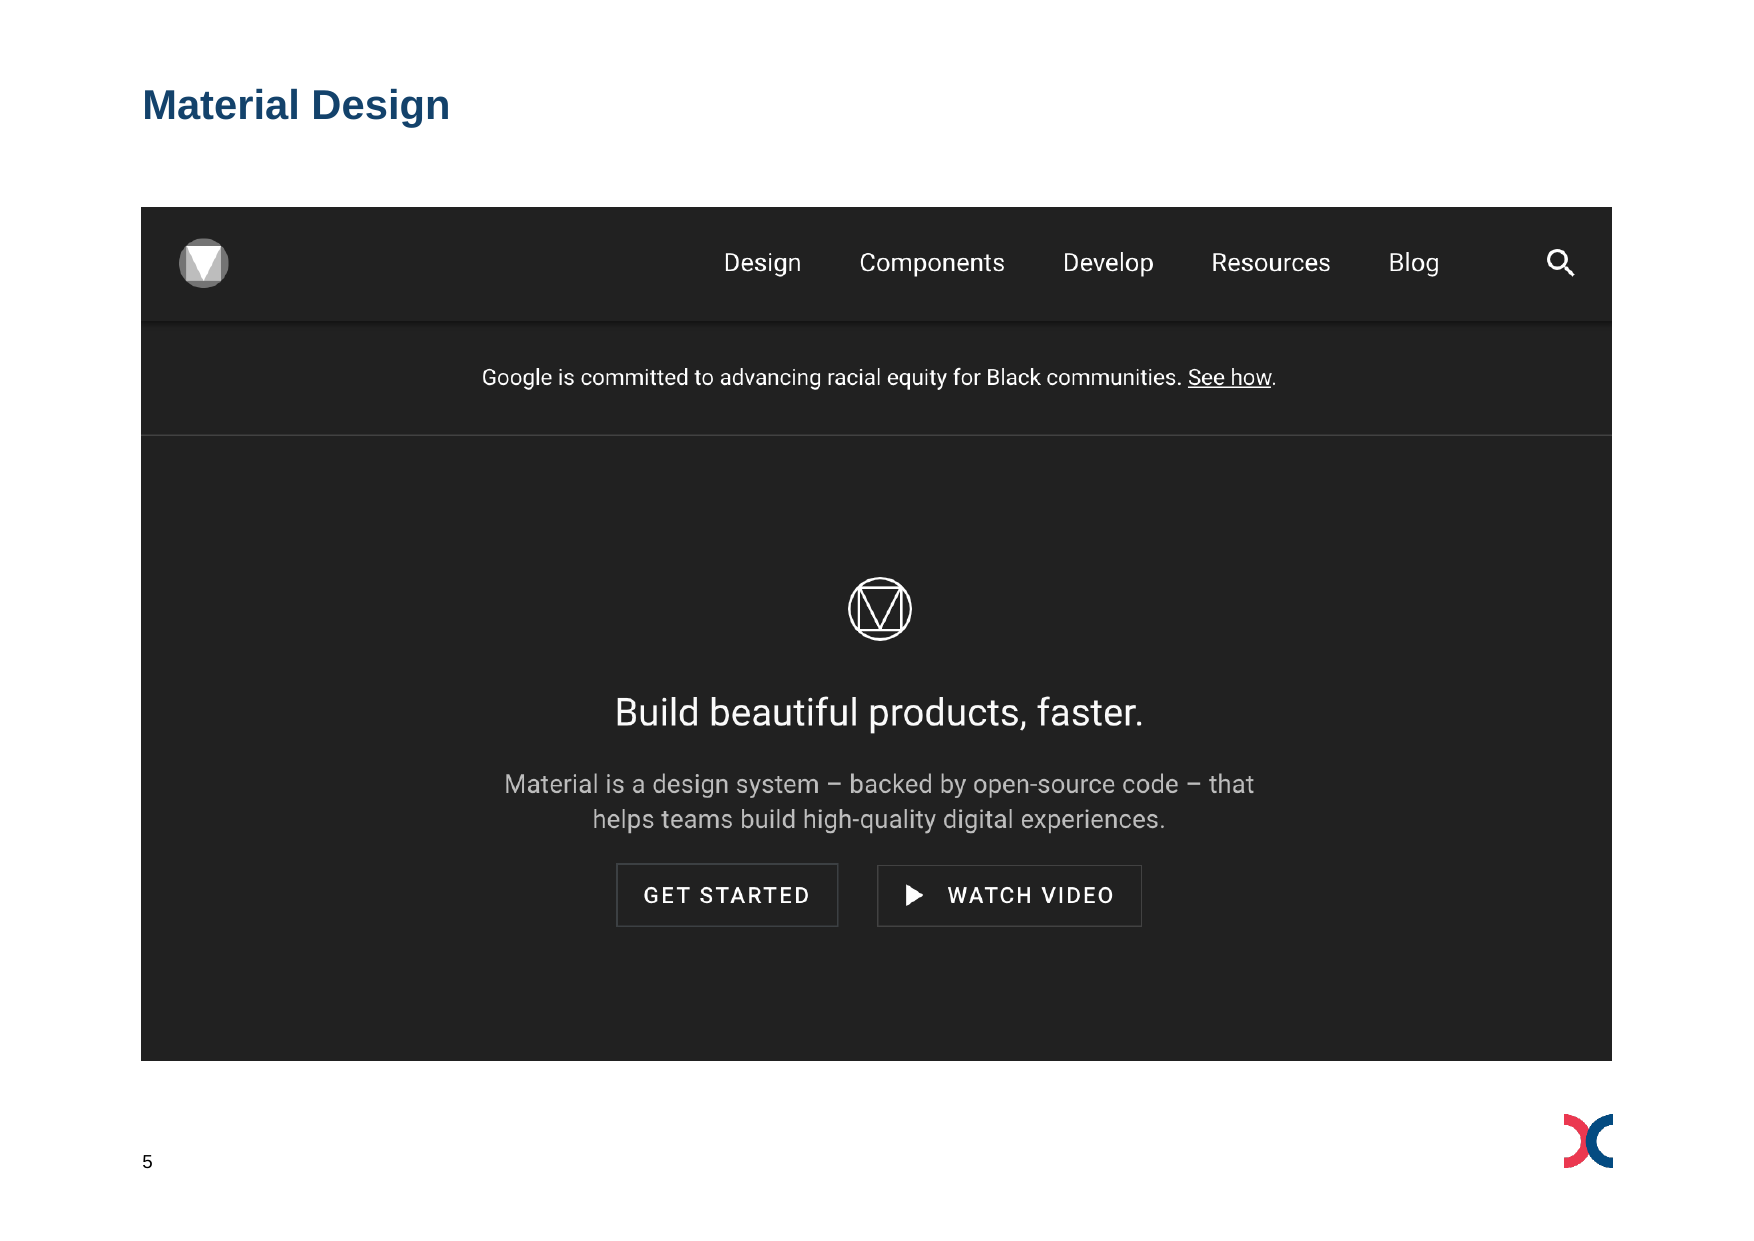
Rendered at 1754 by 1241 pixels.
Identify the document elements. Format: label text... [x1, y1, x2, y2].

picture [141, 207, 1612, 1062]
picture [1564, 1114, 1613, 1168]
slide_number 5 [142, 1140, 245, 1172]
title Material Design [142, 72, 1612, 207]
